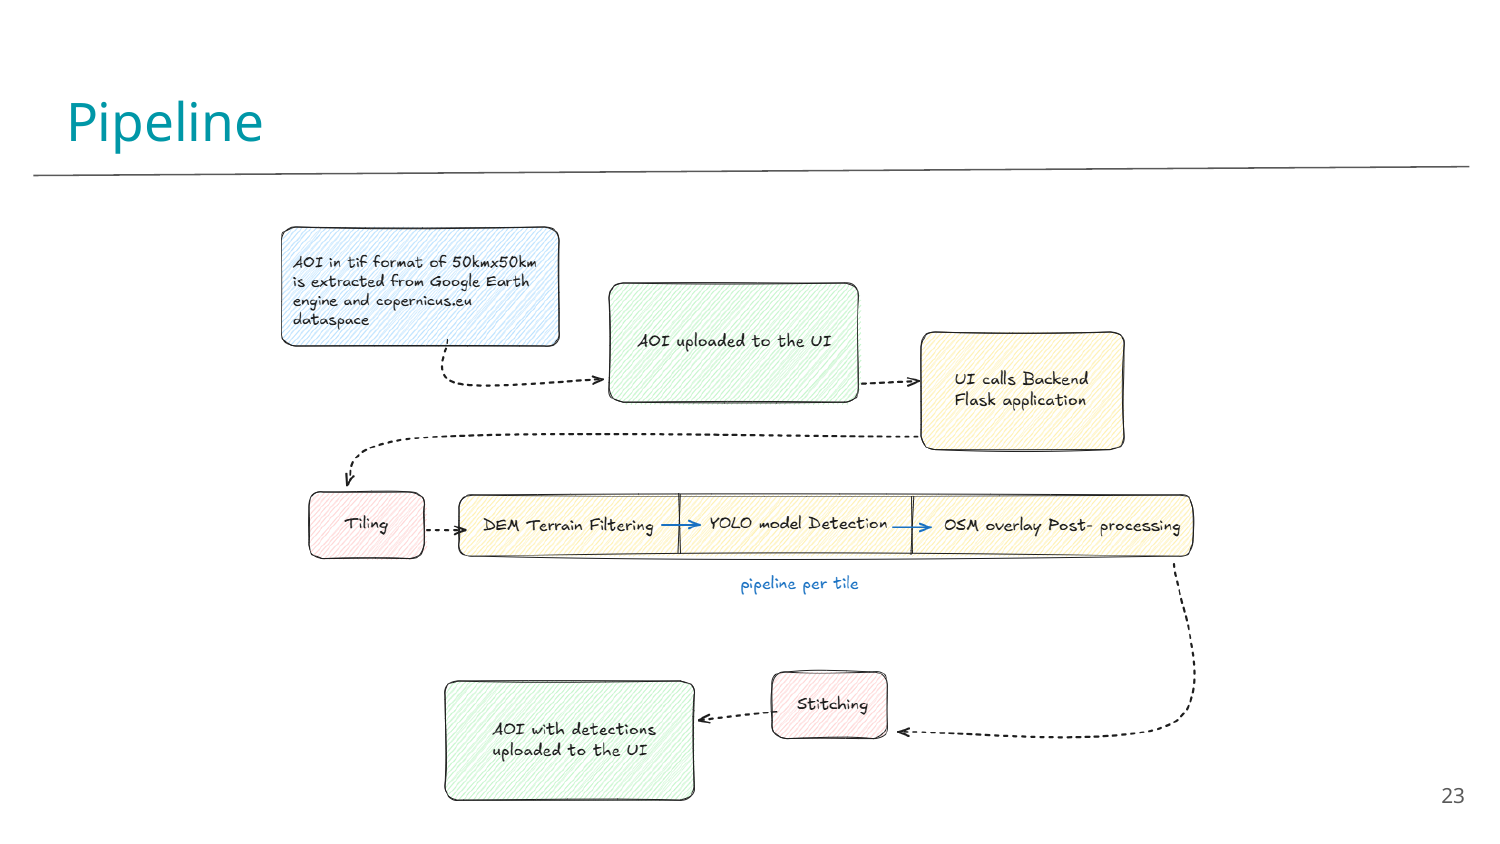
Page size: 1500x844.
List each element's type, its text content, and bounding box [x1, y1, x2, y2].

picture [242, 201, 1258, 821]
slide_number ‹#› [1389, 764, 1480, 830]
title Pipeline [51, 72, 1449, 165]
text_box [33, 166, 1470, 176]
